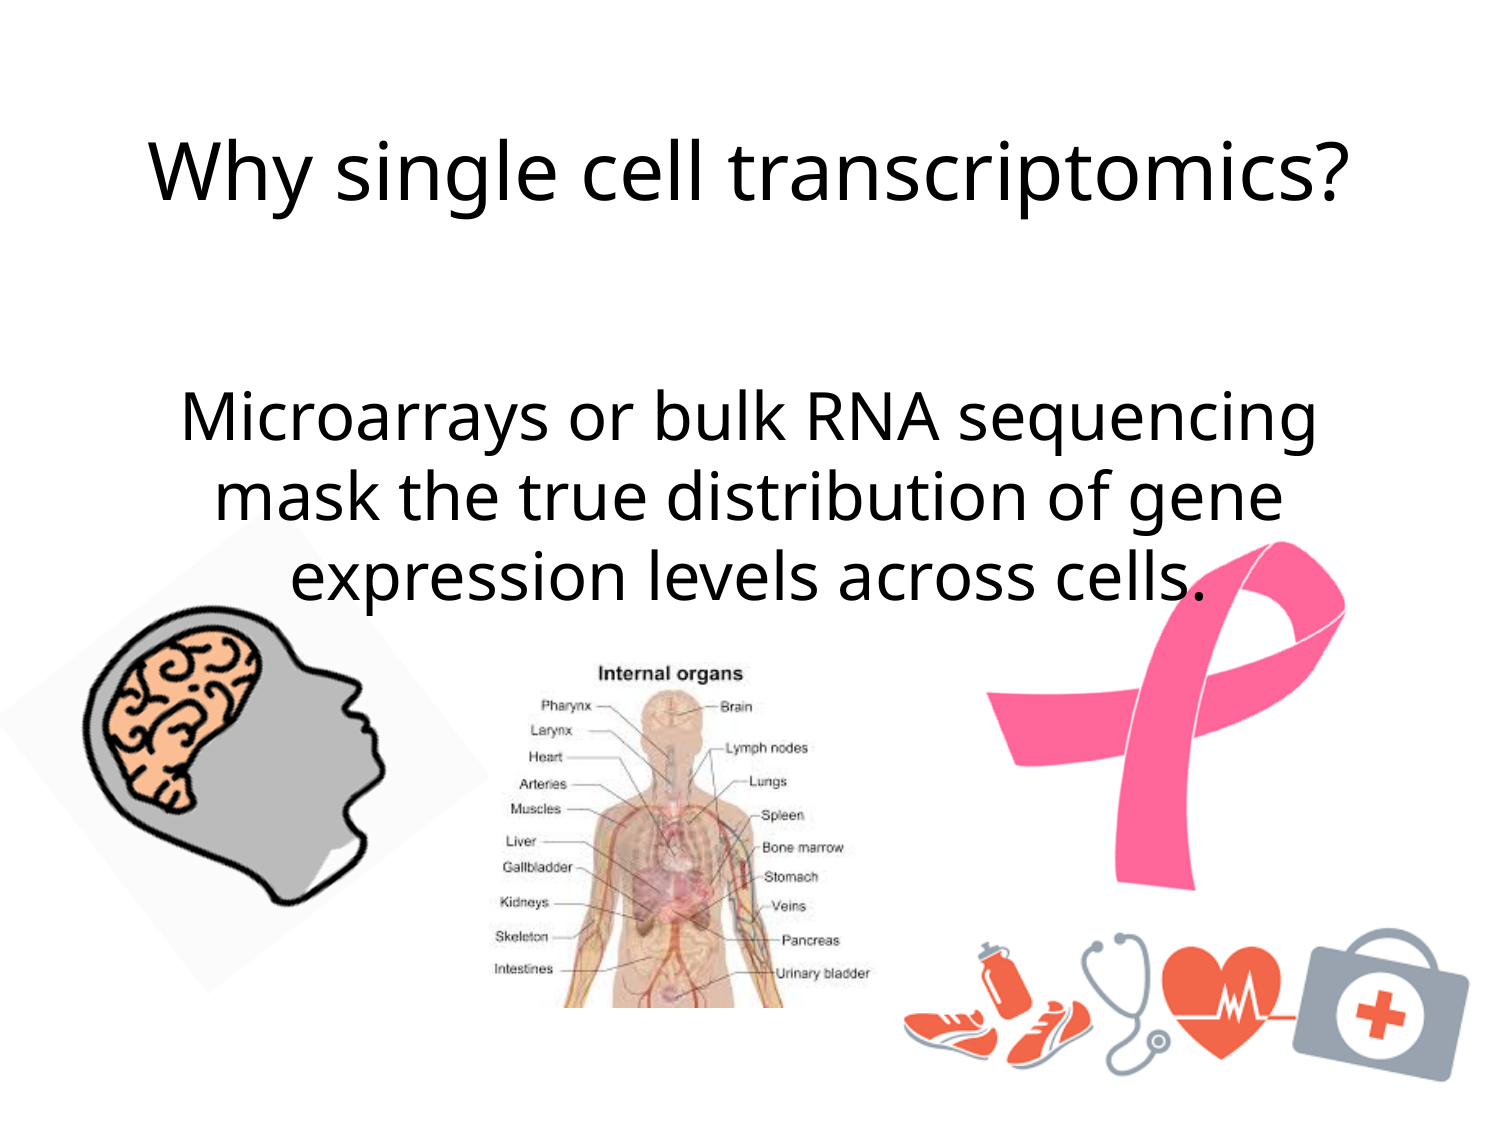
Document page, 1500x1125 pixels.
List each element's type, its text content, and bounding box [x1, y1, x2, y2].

title Why single cell transcriptomics? [75, 74, 1425, 262]
picture [0, 571, 878, 1009]
picture [900, 509, 1476, 1125]
list Microarrays or bulk RNA sequencing mask the true distribution of gene expression levels across cells. [75, 293, 1425, 695]
